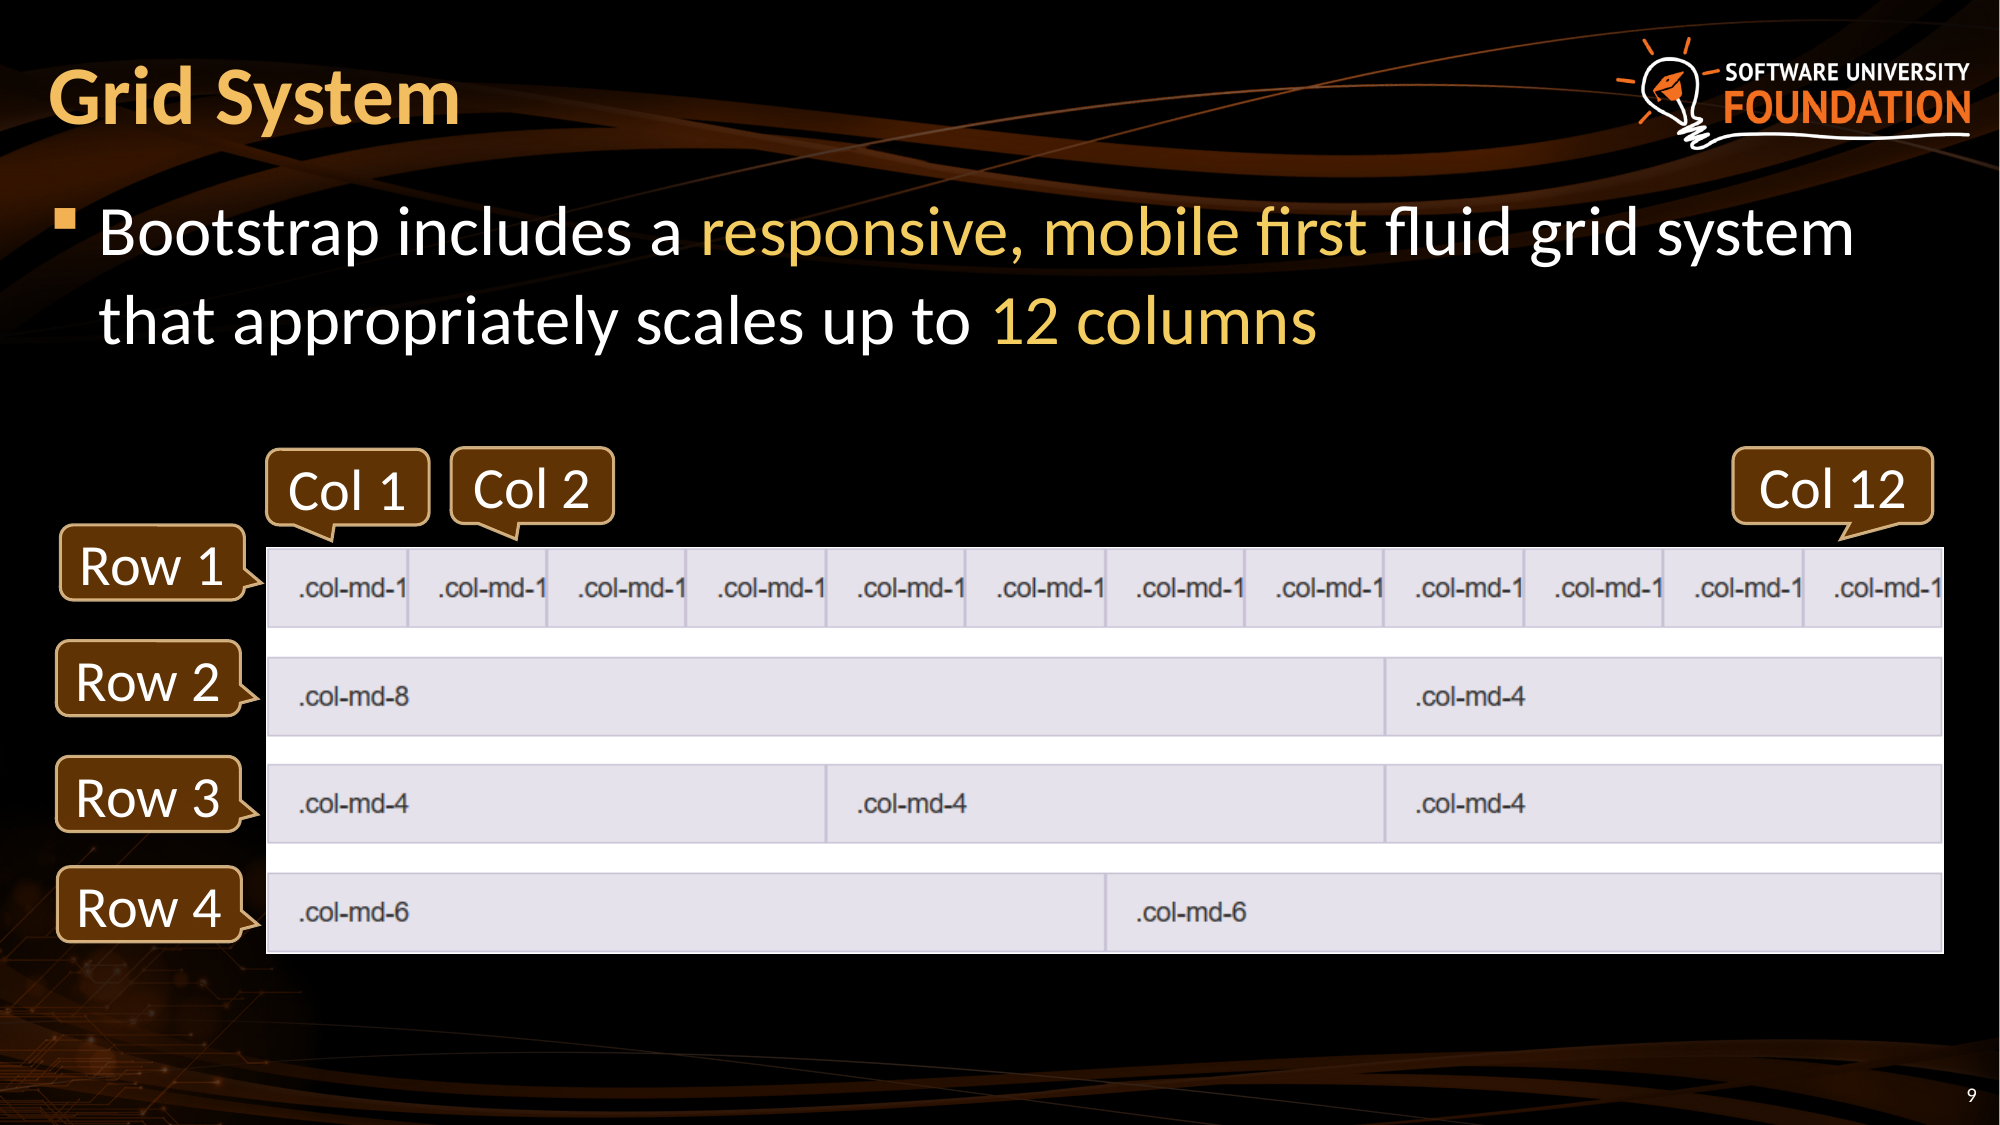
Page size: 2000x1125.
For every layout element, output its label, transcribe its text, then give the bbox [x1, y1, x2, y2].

picture [0, 0, 2000, 1125]
text_box Row 2 [55, 639, 260, 717]
list Bootstrap includes a responsive, mobile first fluid grid system that appropriately scales up to 12 columns [31, 174, 1968, 1089]
text_box Col 2 [449, 446, 615, 541]
slide_number 9 [1882, 1074, 1983, 1113]
text_box Row 4 [56, 865, 261, 943]
text_box Col 1 [265, 448, 431, 543]
text_box Row 1 [59, 523, 264, 601]
title Grid System [30, 6, 1602, 189]
text_box Col 12 [1731, 446, 1934, 541]
text_box Row 3 [55, 755, 260, 833]
